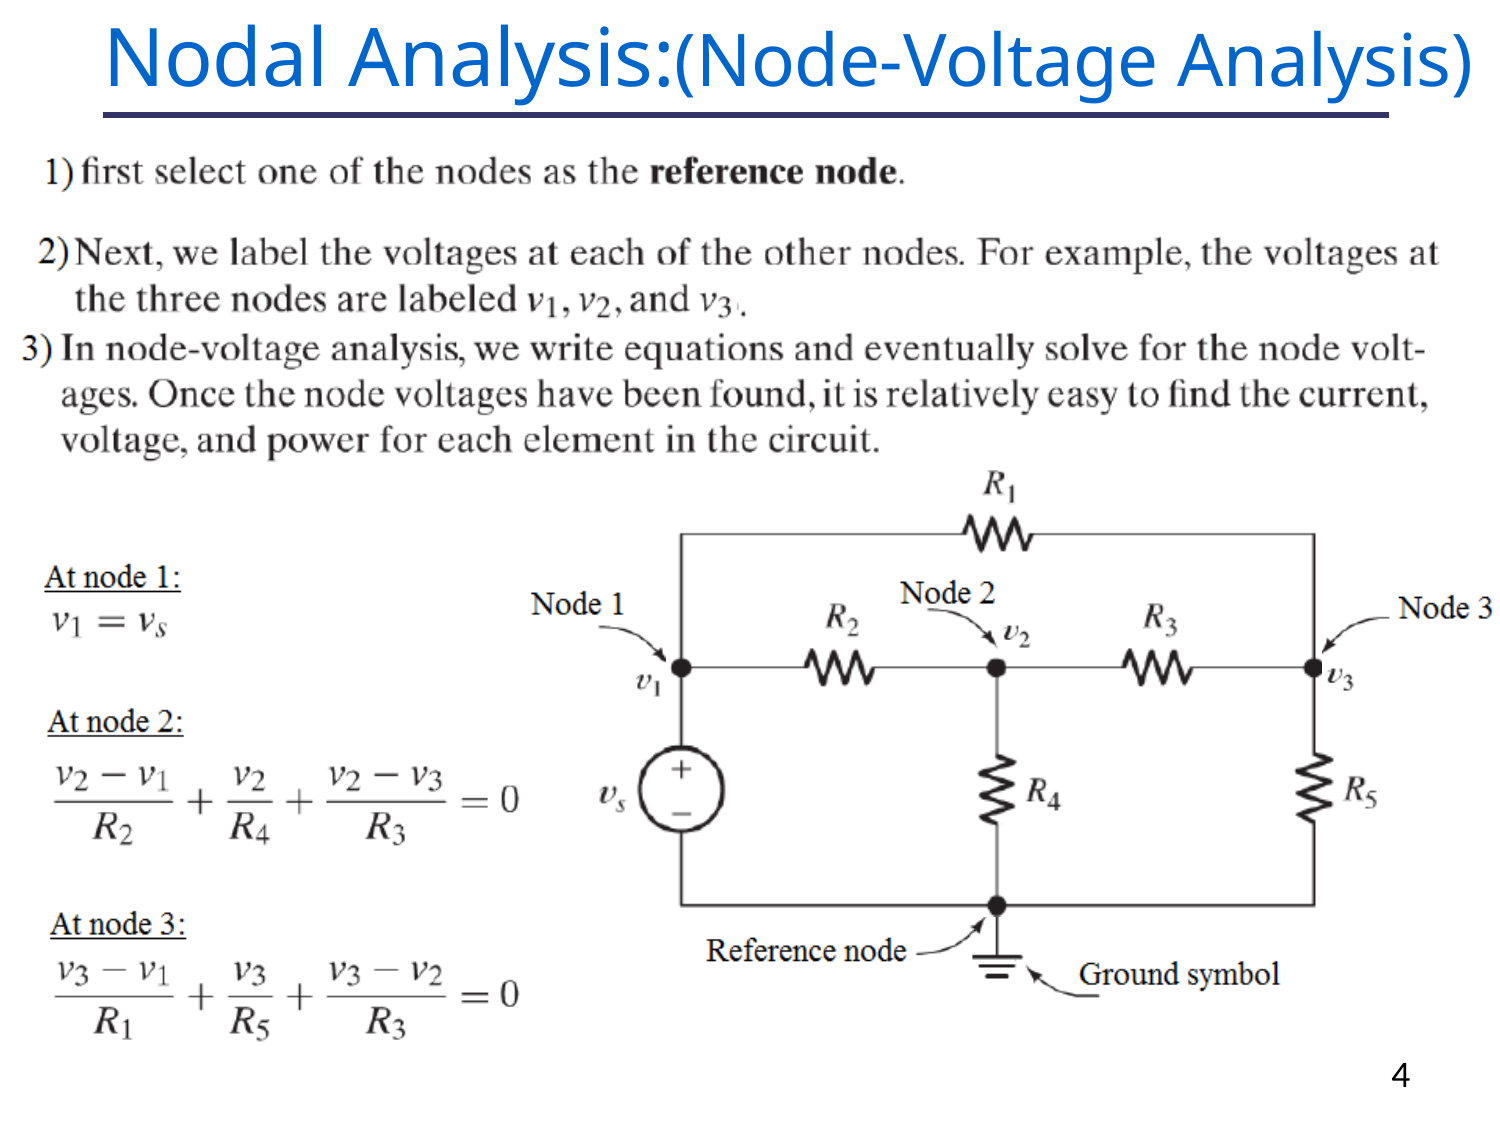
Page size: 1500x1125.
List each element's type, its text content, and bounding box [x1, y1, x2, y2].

picture [41, 905, 526, 1051]
picture [17, 219, 1495, 1007]
picture [29, 137, 911, 200]
list Nodal Analysis:(Node-Voltage Analysis) [103, 18, 1491, 112]
picture [29, 704, 524, 855]
picture [29, 550, 186, 643]
text_box 4 [1074, 1042, 1425, 1103]
